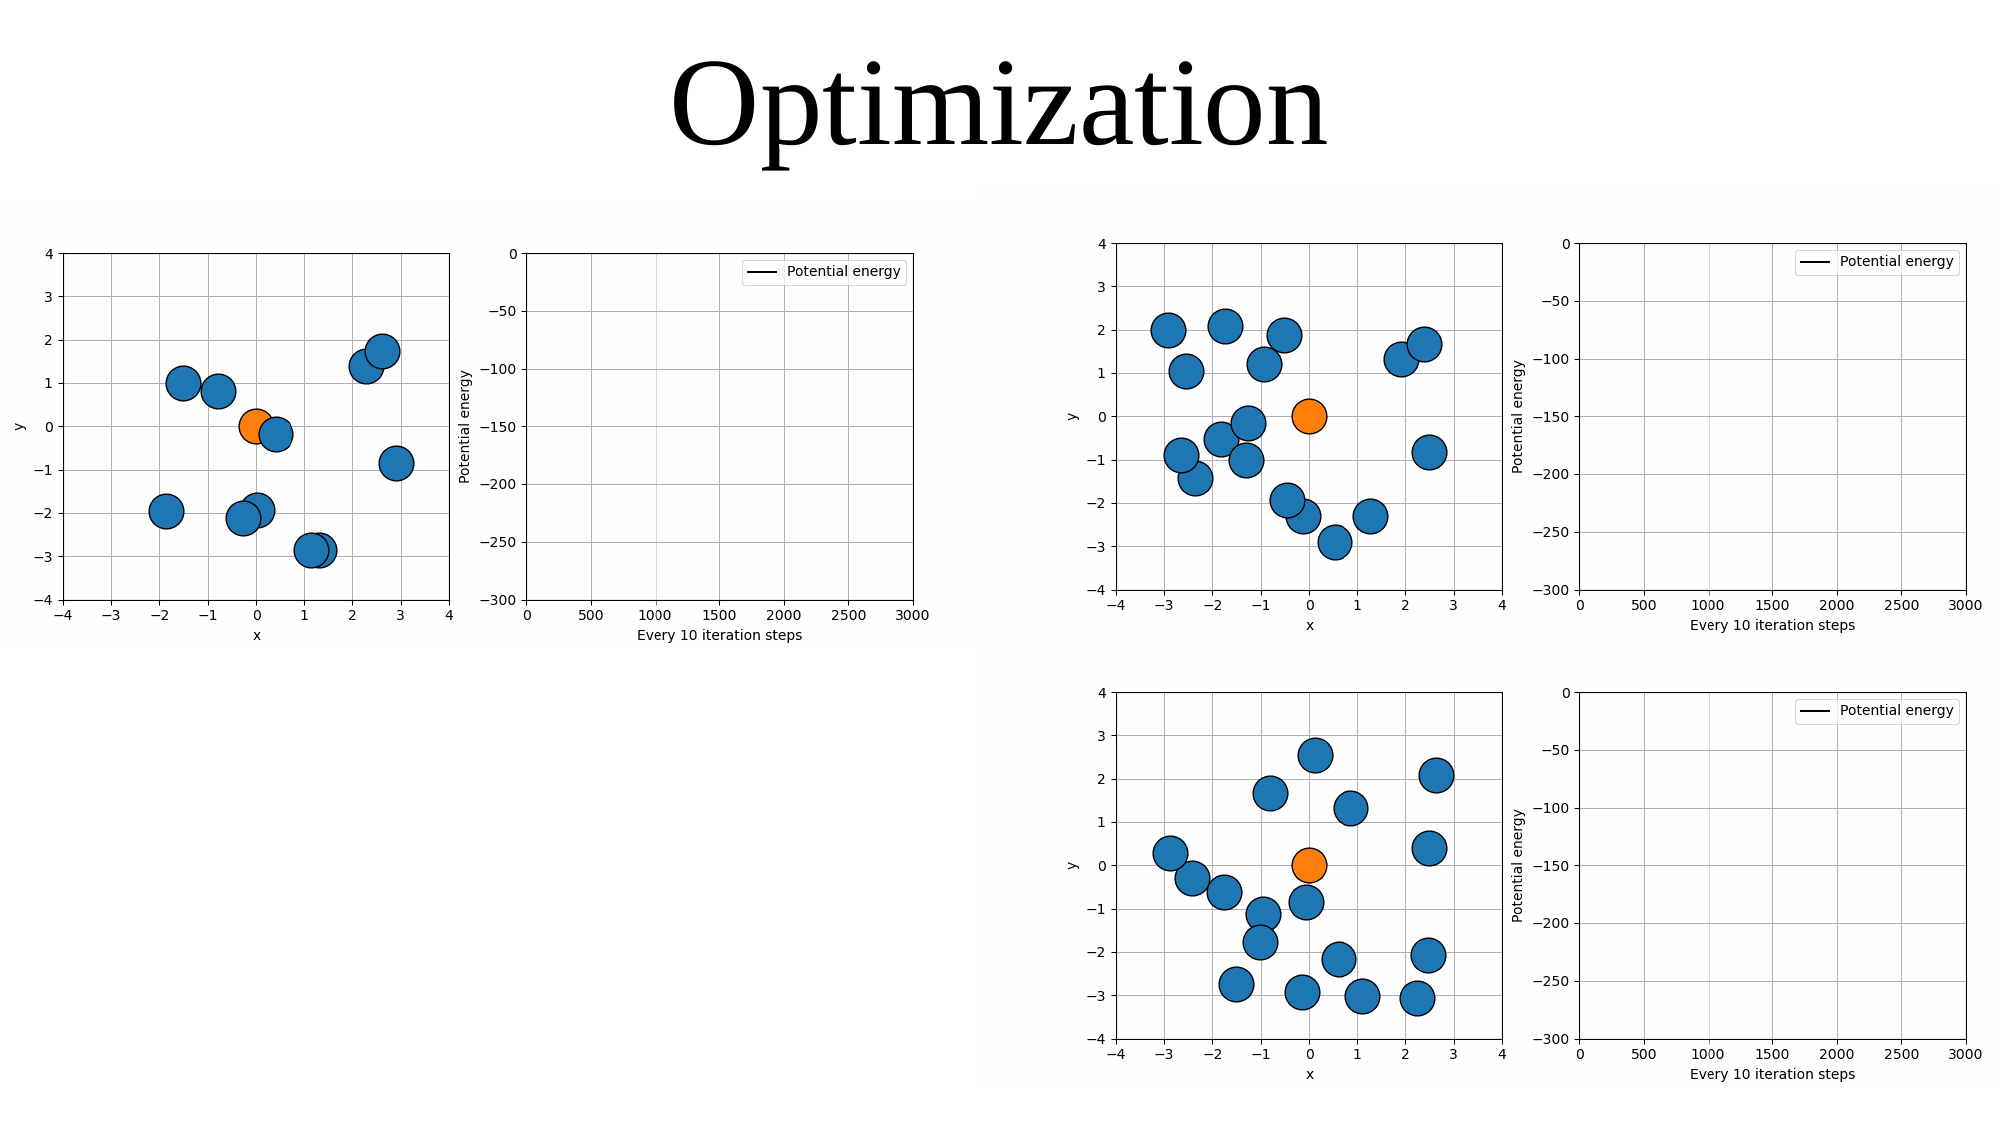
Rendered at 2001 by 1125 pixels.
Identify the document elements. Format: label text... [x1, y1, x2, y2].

picture [0, 188, 2000, 1088]
title Optimization [249, 0, 1750, 180]
